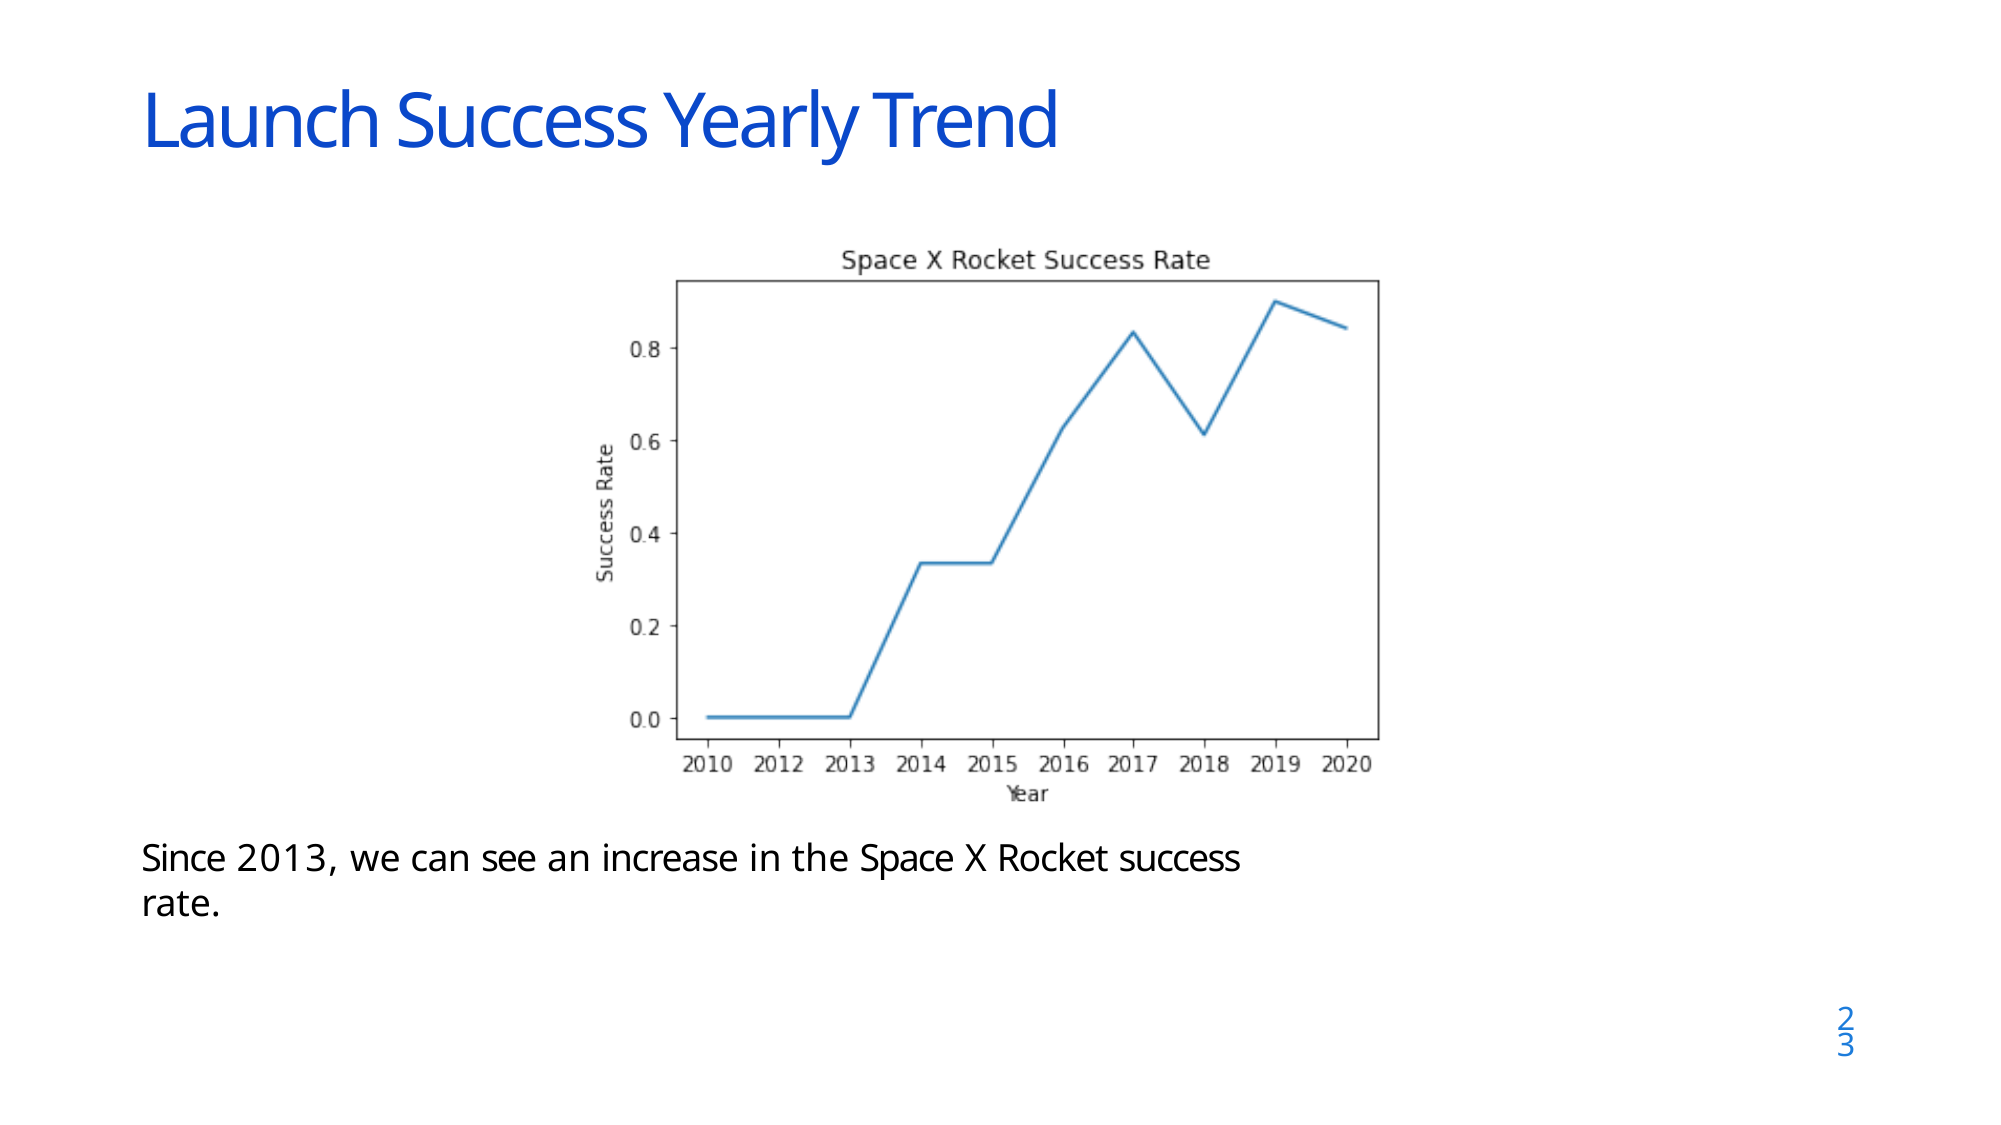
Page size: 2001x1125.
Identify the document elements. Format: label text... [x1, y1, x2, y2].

picture [584, 234, 1393, 819]
text_box Since 2013, we can see an increase in the Space X Rocket success rate. [139, 832, 1291, 925]
title Launch Success Yearly Trend [139, 68, 1092, 260]
slide_number 23 [1819, 697, 1875, 1125]
